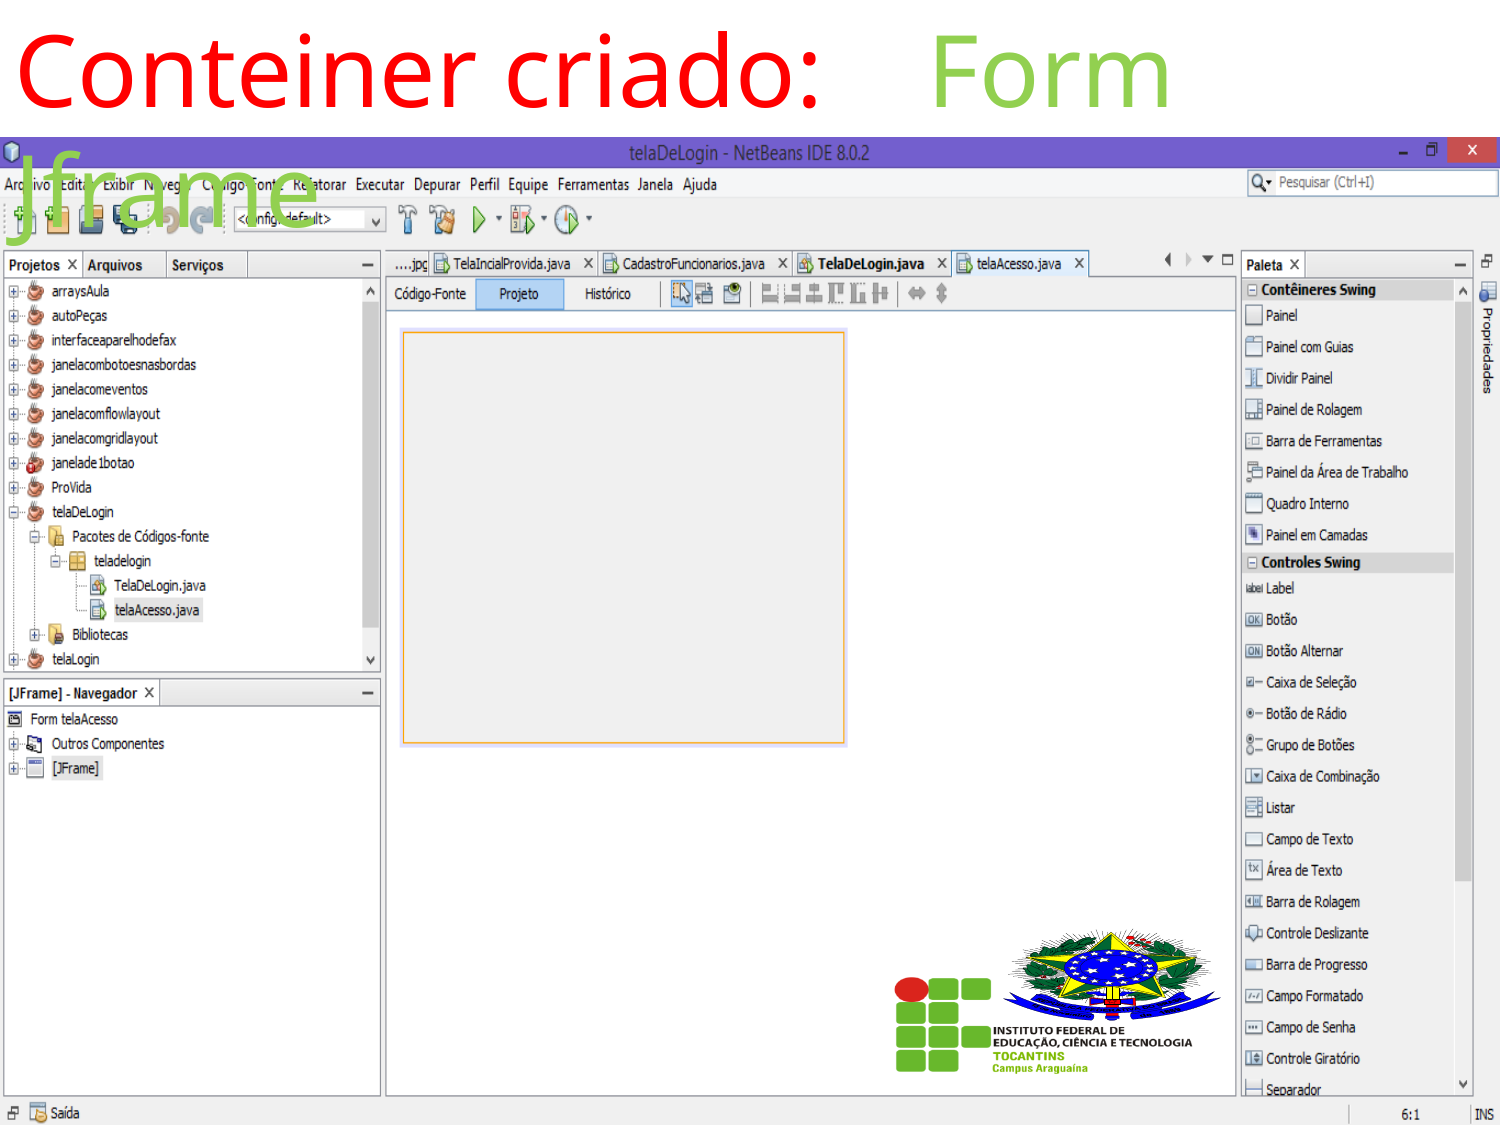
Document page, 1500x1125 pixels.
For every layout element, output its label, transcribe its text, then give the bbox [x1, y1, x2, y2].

text_box Conteiner criado: Form Jframe [0, 0, 1500, 136]
picture [0, 136, 1500, 1125]
